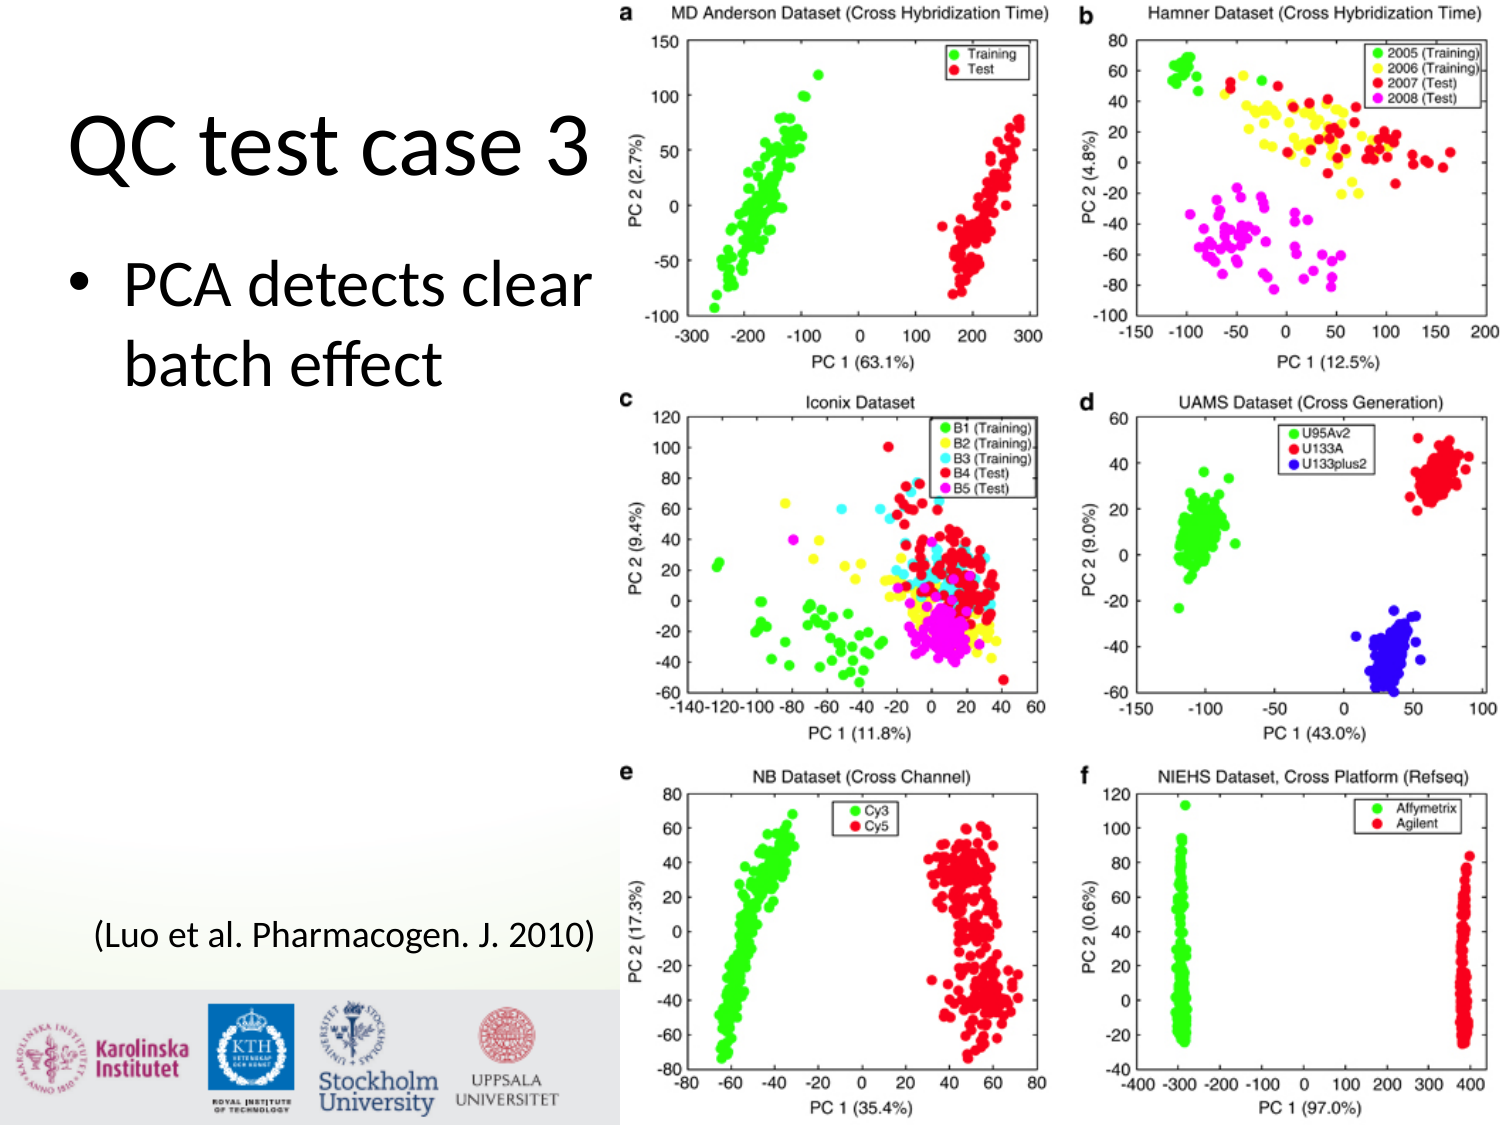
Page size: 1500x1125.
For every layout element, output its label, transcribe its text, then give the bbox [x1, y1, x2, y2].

title QC test case 3 [52, 45, 612, 232]
text_box (Luo et al. Pharmacogen. J. 2010) [78, 902, 611, 963]
picture [619, 4, 1500, 1125]
list PCA detects clear batch effect [52, 232, 612, 707]
